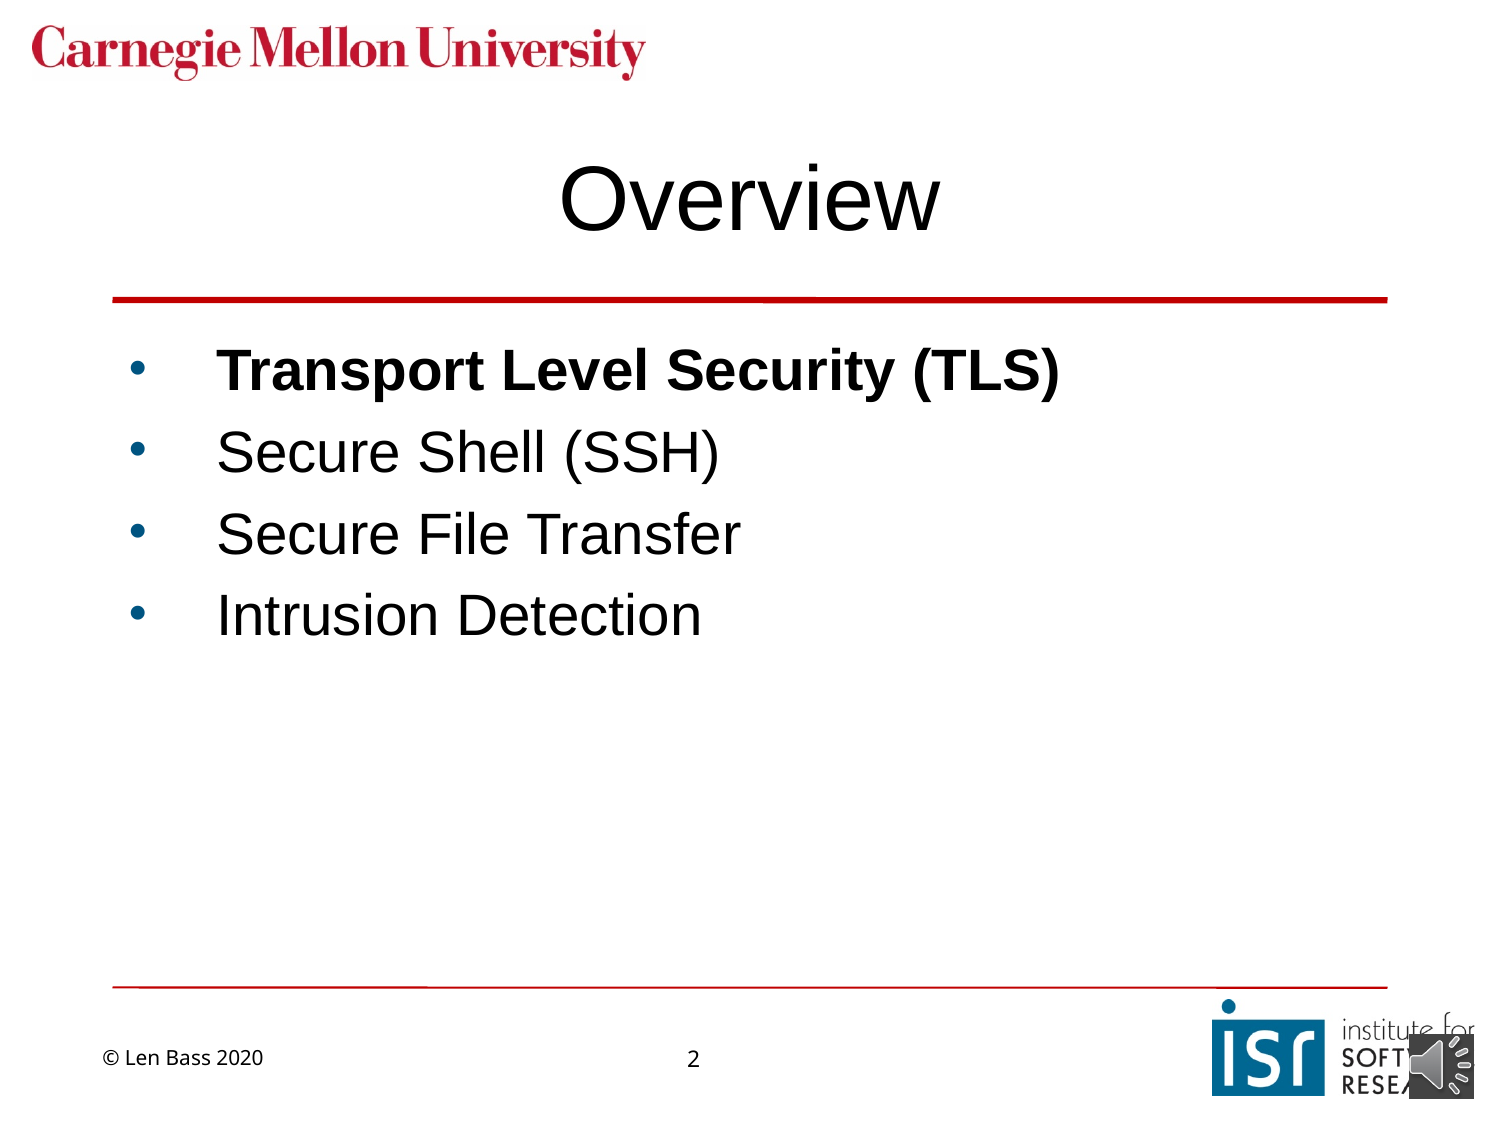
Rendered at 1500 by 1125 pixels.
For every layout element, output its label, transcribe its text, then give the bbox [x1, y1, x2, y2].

picture [1225, 1031, 1233, 1086]
picture [32, 25, 646, 81]
picture [1247, 1030, 1280, 1087]
picture [1293, 1031, 1314, 1086]
title Overview [112, 99, 1388, 288]
list Transport Level Security (TLS) Secure Shell (SSH) Secure File Transfer Intrusion Detection [112, 324, 1388, 988]
picture [1212, 999, 1476, 1101]
